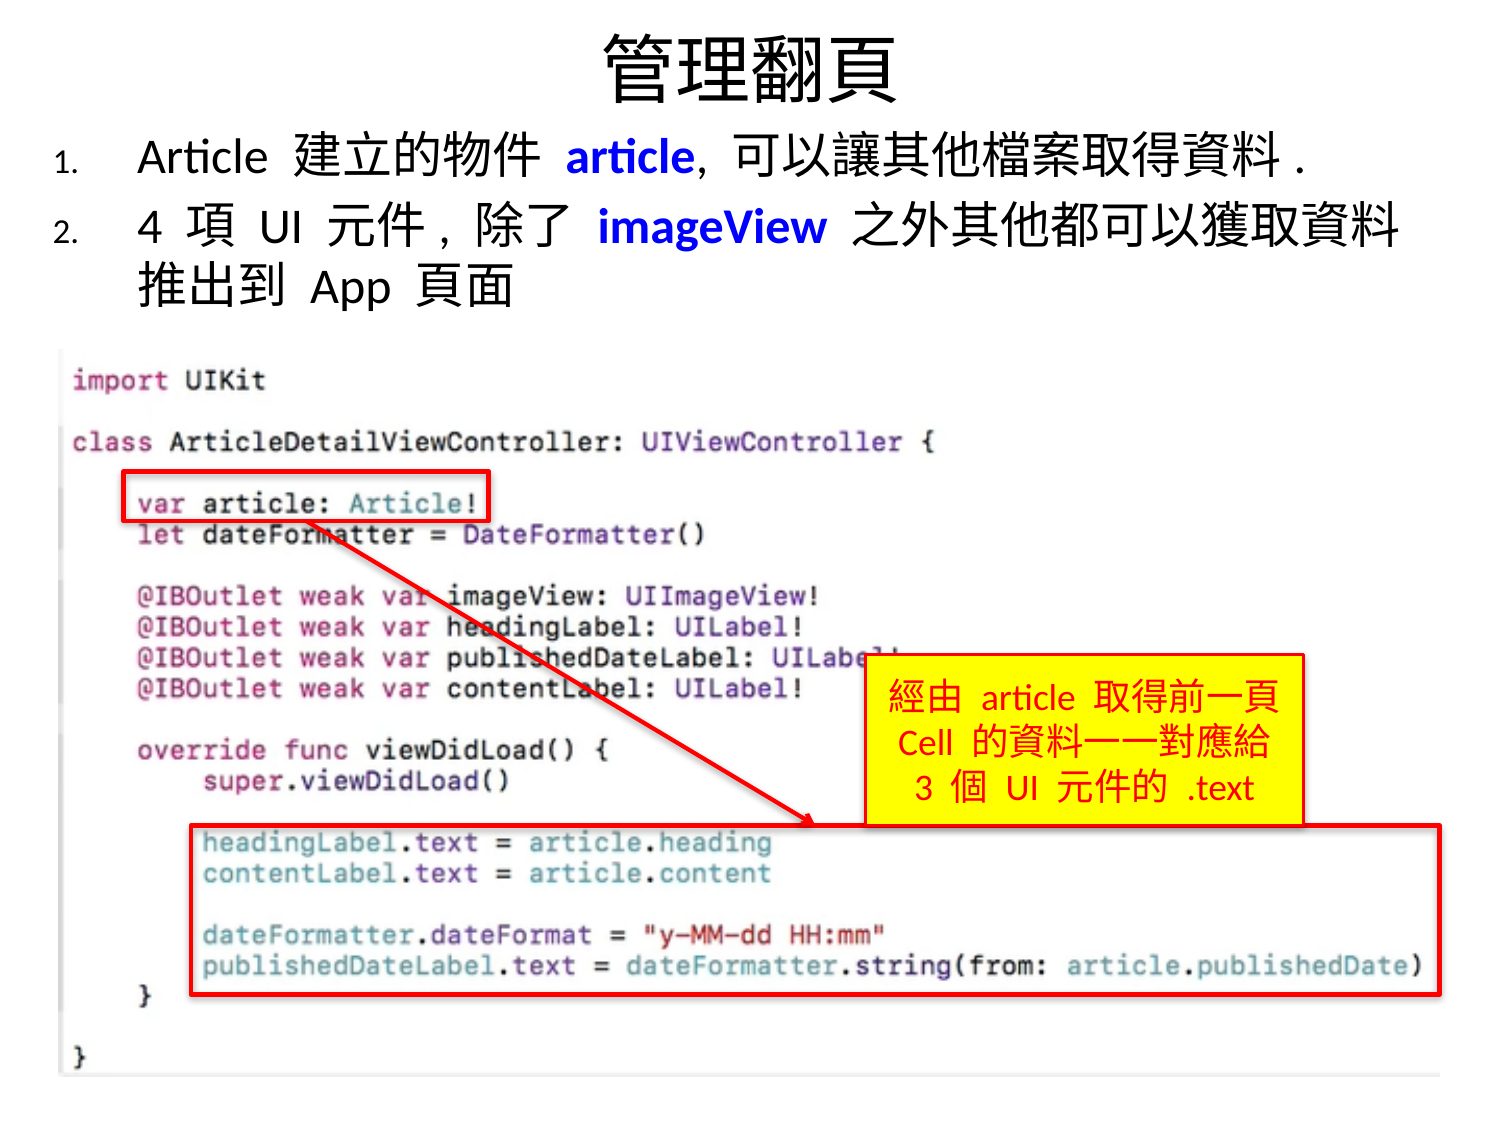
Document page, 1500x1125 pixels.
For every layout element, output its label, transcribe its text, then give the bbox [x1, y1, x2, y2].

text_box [305, 520, 816, 826]
title 管理翻頁 [0, 0, 1500, 137]
picture [58, 349, 1440, 1077]
list Article 建立的物件 article, 可以讓其他檔案取得資料. 4 項 UI 元件, 除了 imageView 之外其他都可以獲取資料推出到 App 頁面 [37, 115, 1464, 327]
